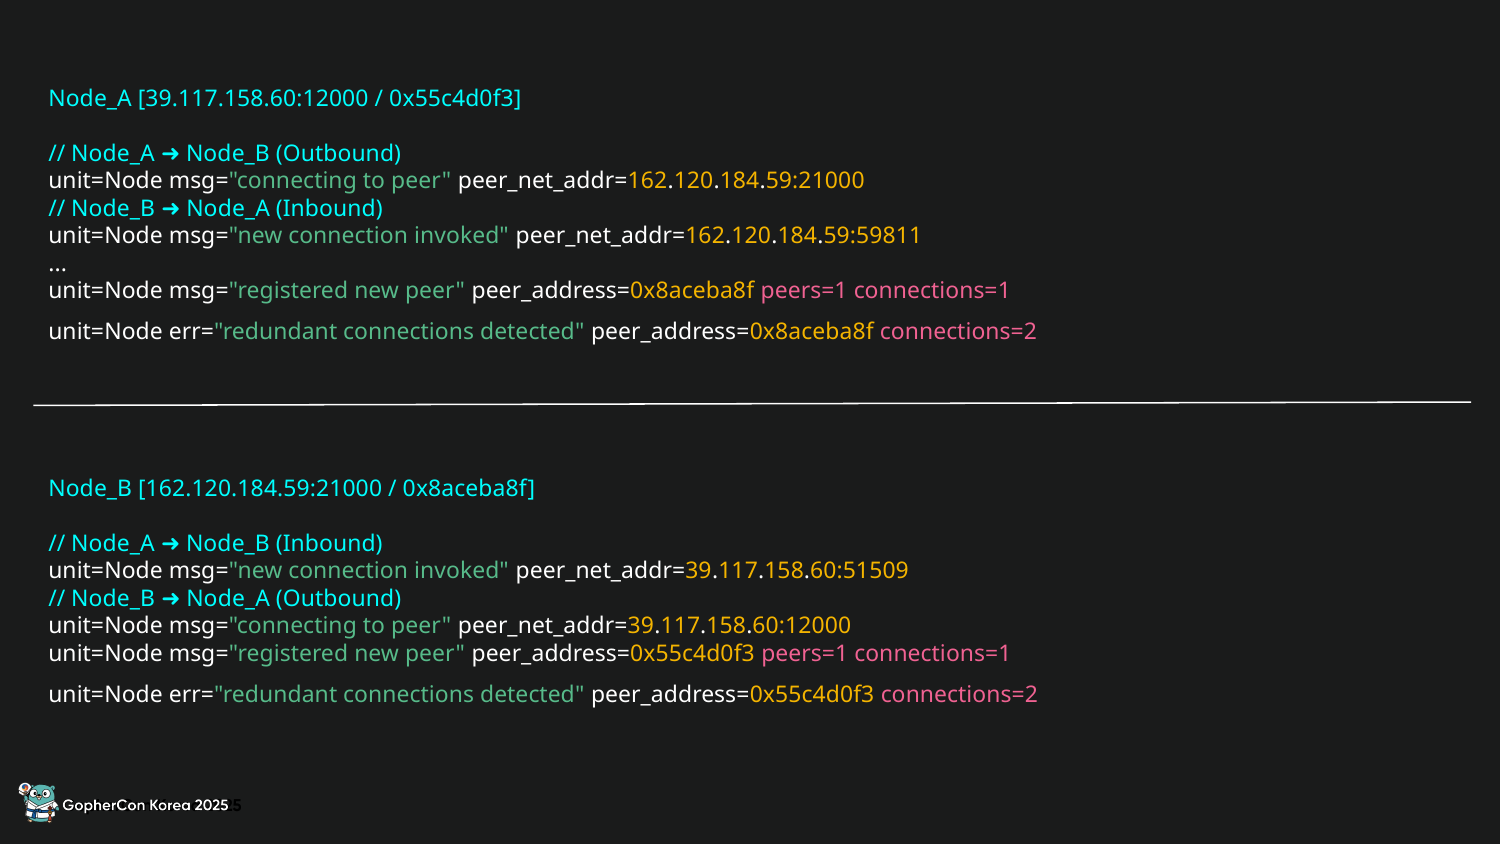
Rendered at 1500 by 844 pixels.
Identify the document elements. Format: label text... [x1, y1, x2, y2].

picture [15, 780, 241, 826]
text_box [32, 401, 1472, 406]
text_box Node_B [162.120.184.59:21000 / 0x8aceba8f] // Node_A ➜ Node_B (Inbound) unit=Node msg="new connection invoked" peer_net_addr=39.117.158.60:51509 // Node_B ➜ Node_A (Outbound) unit=Node msg="connecting to peer" peer_net_addr=39.117.158.60:12000 unit=Node msg="registered new peer" peer_address=0x55c4d0f3 peers=1 connections=1 unit=Node err="redundant connections detected" peer_address=0x55c4d0f3 connections=2 [33, 458, 1472, 710]
text_box Node_A [39.117.158.60:12000 / 0x55c4d0f3] // Node_A ➜ Node_B (Outbound) unit=Node msg="connecting to peer" peer_net_addr=162.120.184.59:21000 // Node_B ➜ Node_A (Inbound) unit=Node msg="new connection invoked" peer_net_addr=162.120.184.59:59811 ... unit=Node msg="registered new peer" peer_address=0x8aceba8f peers=1 connections=1 unit=Node err="redundant connections detected" peer_address=0x8aceba8f connections=2 [33, 68, 1472, 341]
